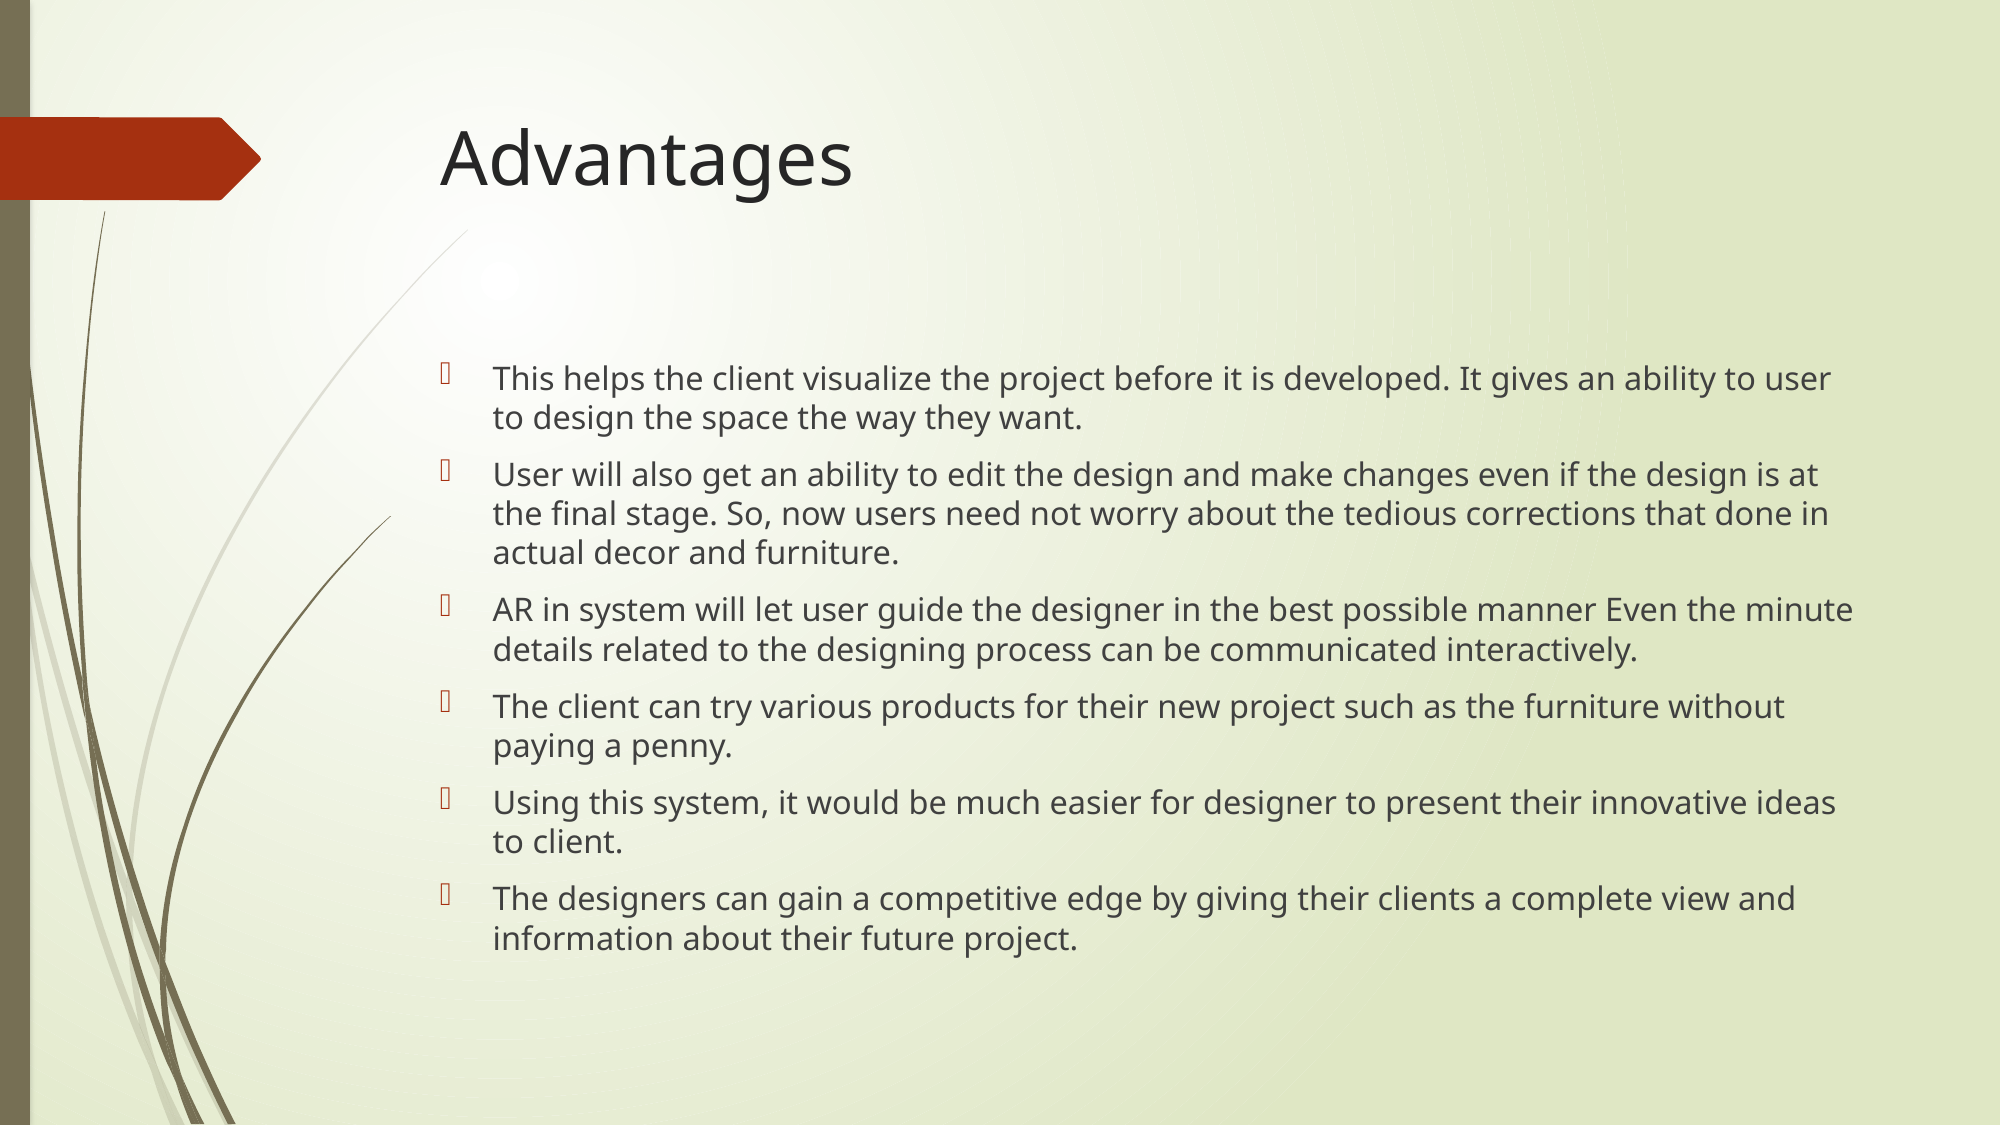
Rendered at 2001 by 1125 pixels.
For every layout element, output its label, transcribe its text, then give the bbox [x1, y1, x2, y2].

title Advantages [425, 102, 1888, 313]
list This helps the client visualize the project before it is developed. It gives an ability to user to design the space the way they want. User will also get an ability to edit the design and make changes even if the design is at the final stage. So, now users need not worry about the tedious corrections that done in actual decor and furniture. AR in system will let user guide the designer in the best possible manner Even the minute details related to the designing process can be communicated interactively. The client can try various products for their new project such as the furniture without paying a penny. Using this system, it would be much easier for designer to present their innovative ideas to client. The designers can gain a competitive edge by giving their clients a complete view and information about their future project. [424, 350, 1888, 970]
